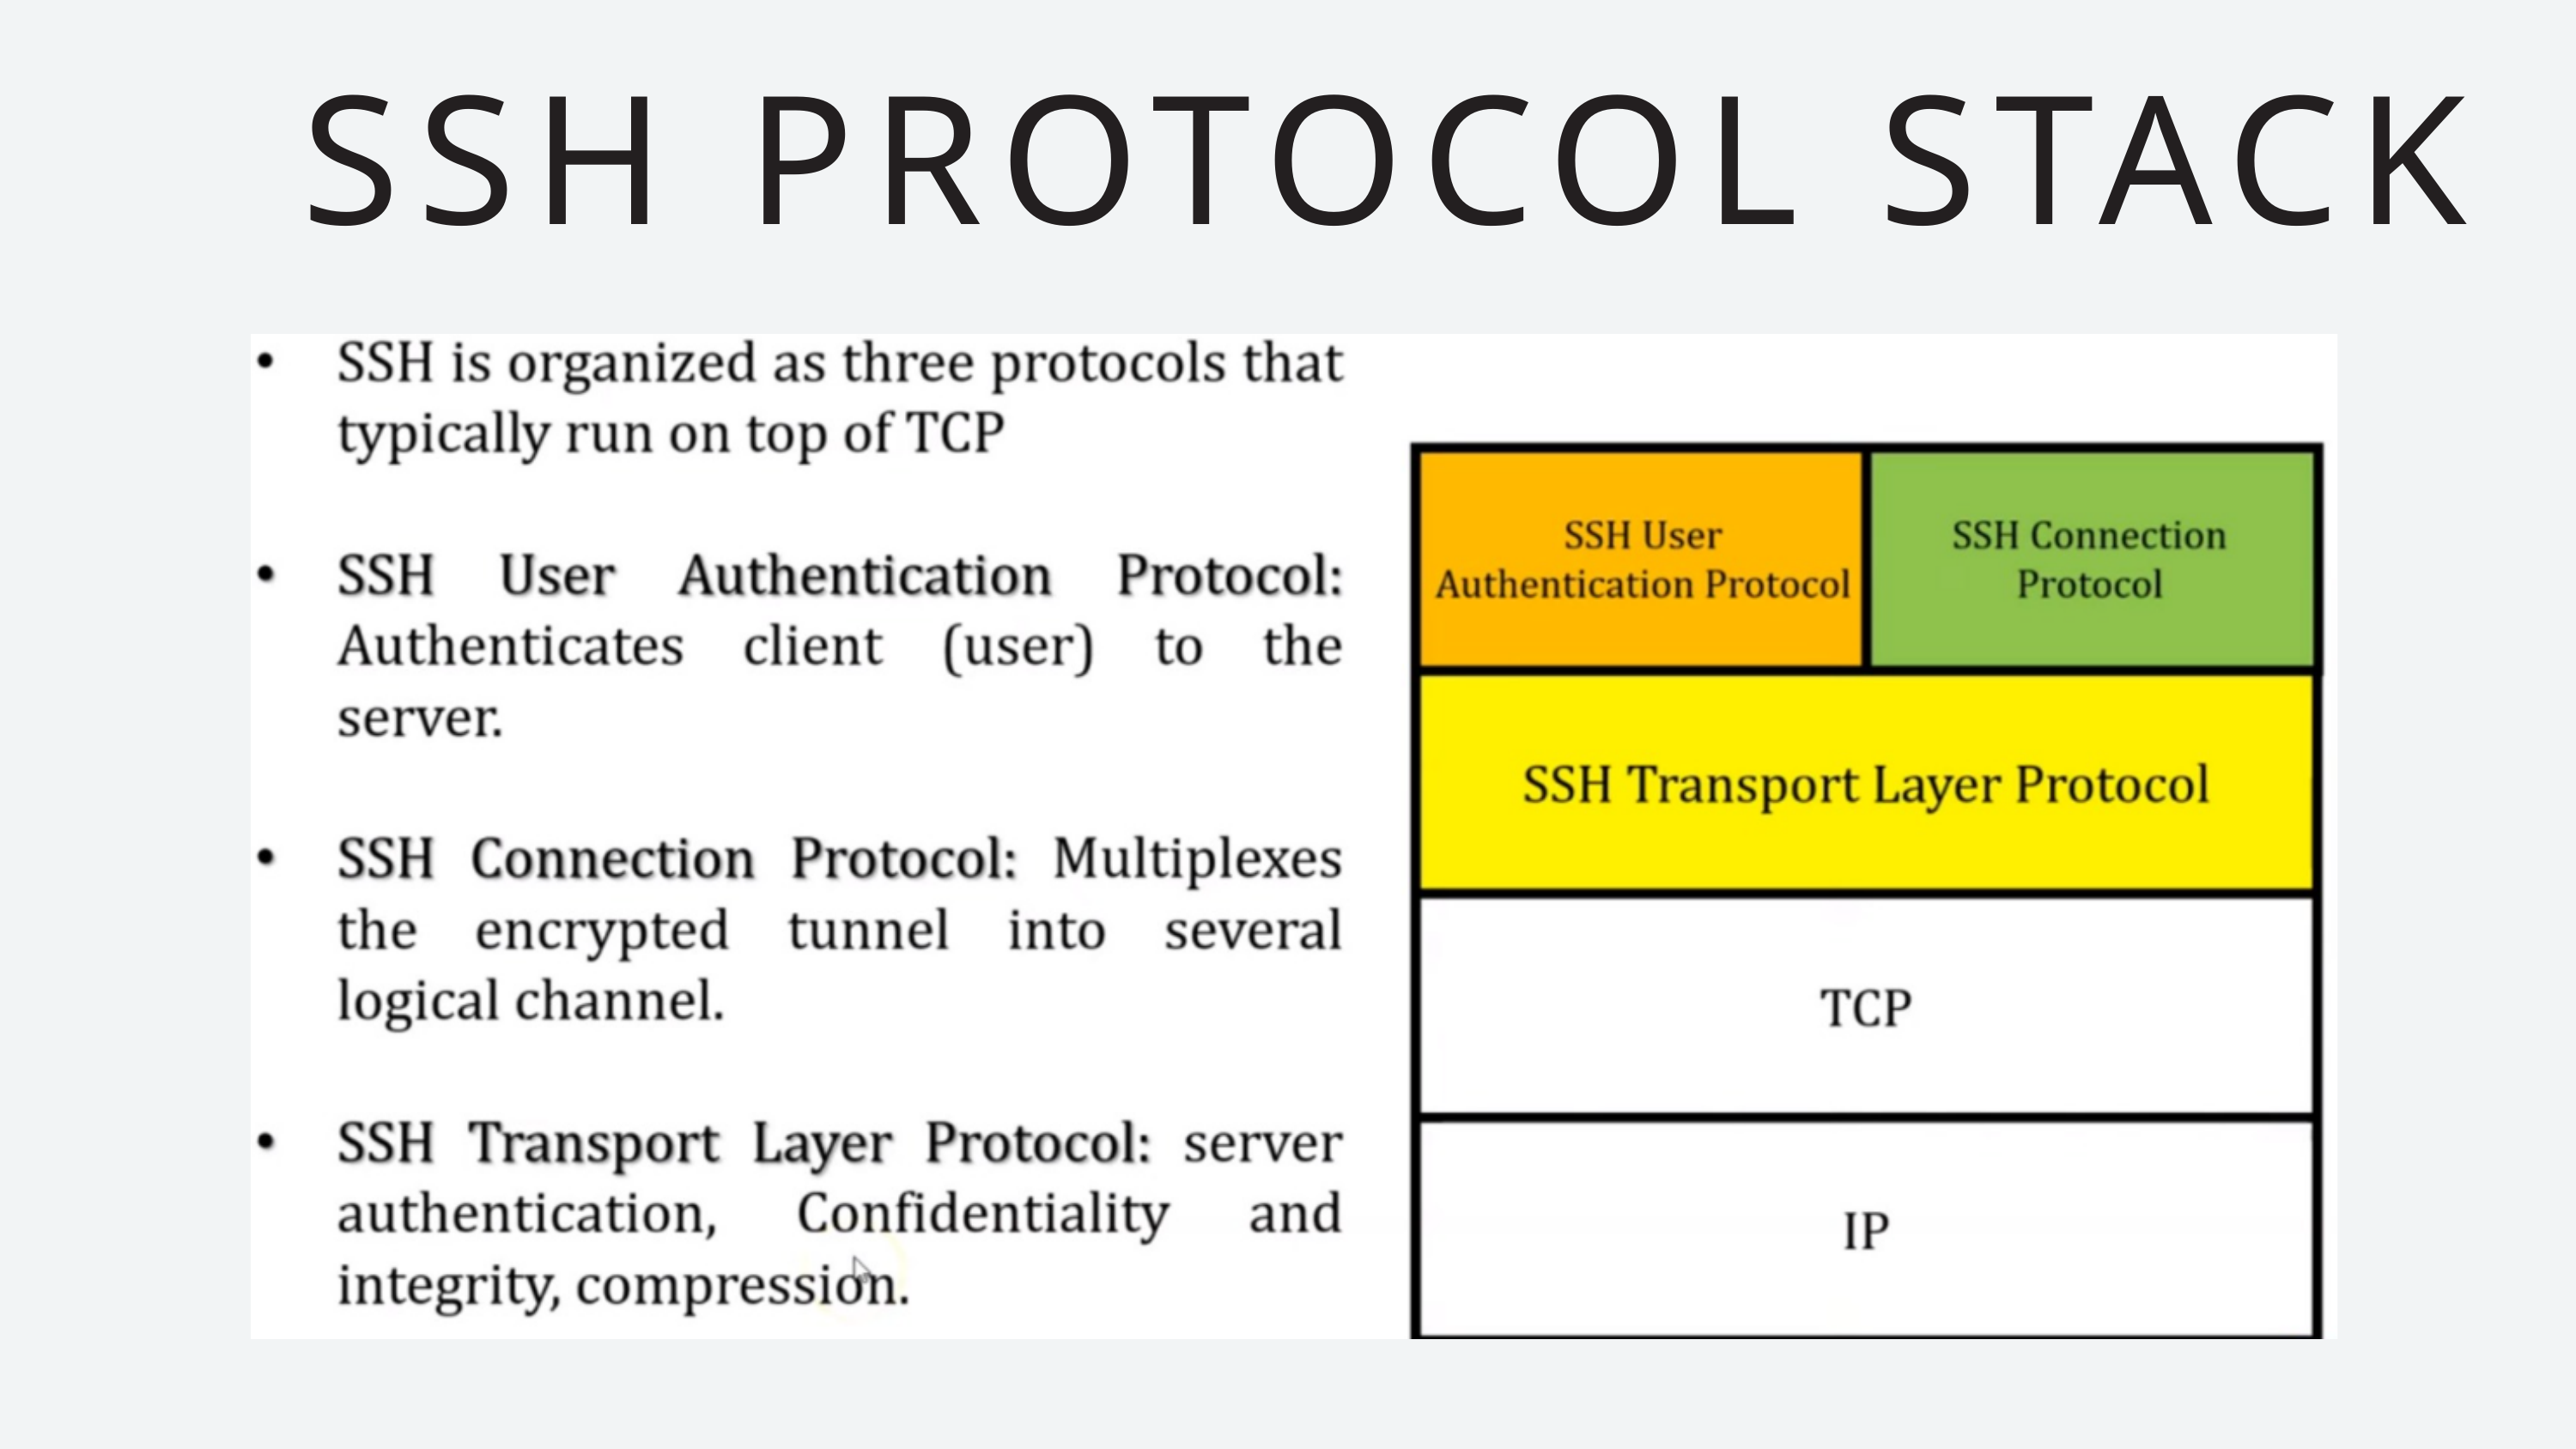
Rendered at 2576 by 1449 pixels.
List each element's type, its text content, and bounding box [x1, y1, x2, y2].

text_box [251, 334, 2338, 1339]
text_box SSH PROTOCOL STACK [301, 14, 2576, 261]
